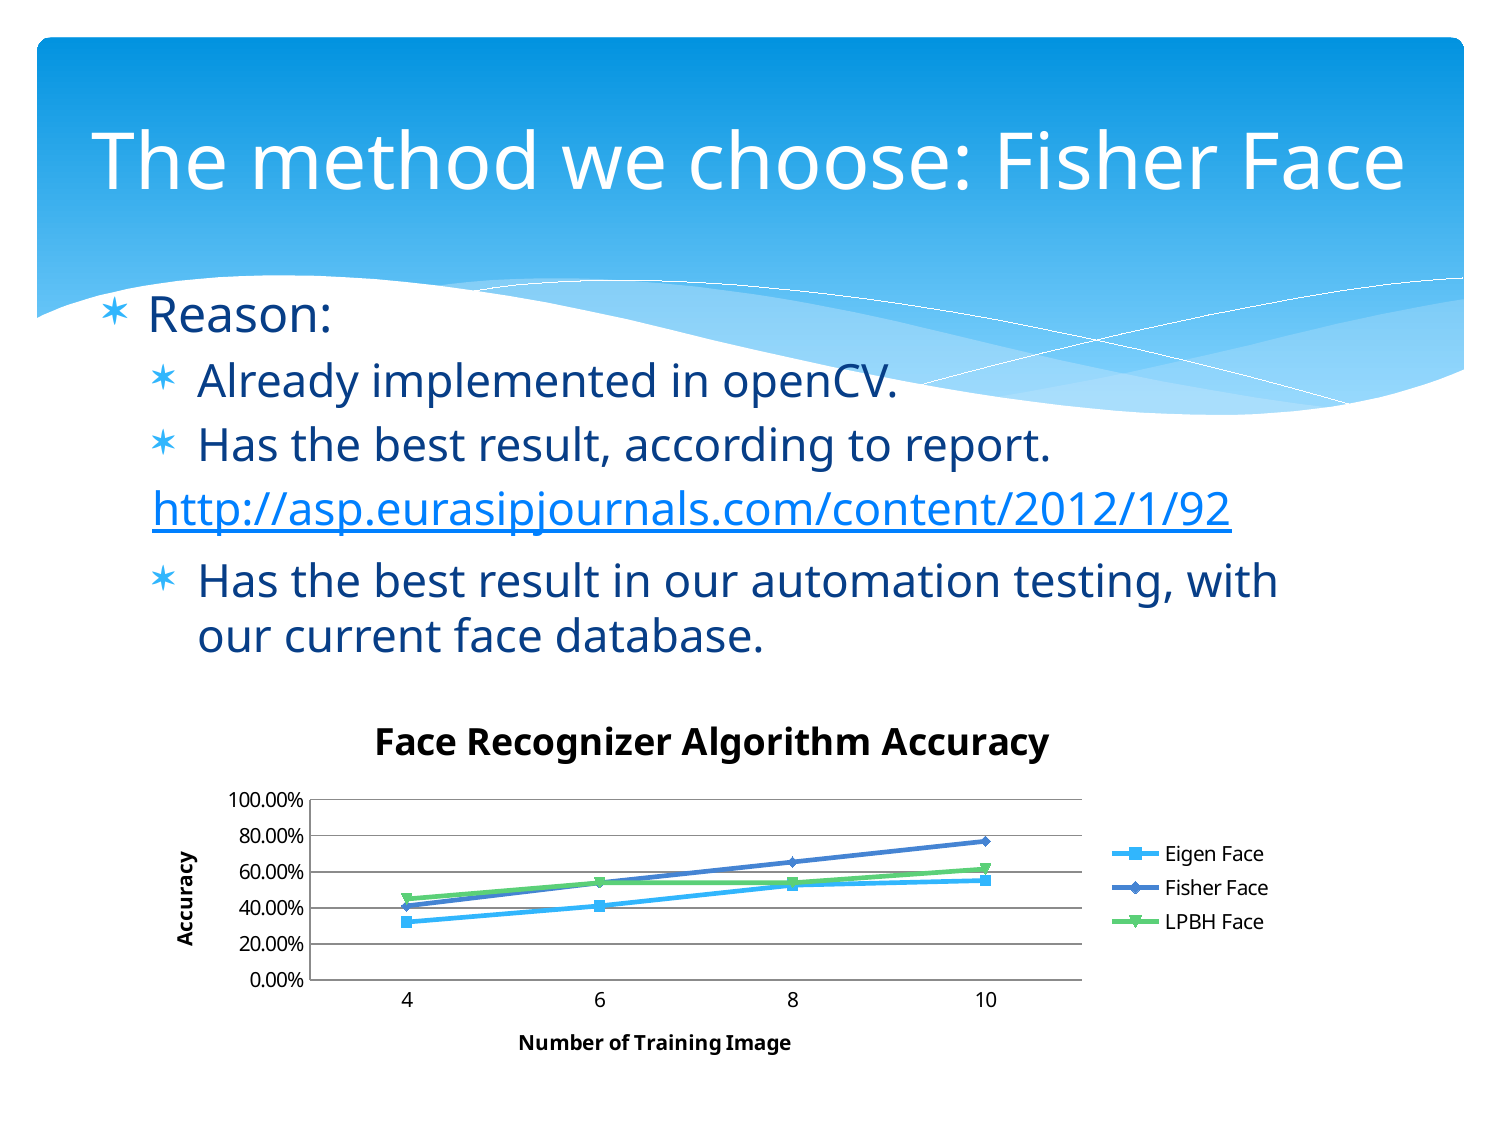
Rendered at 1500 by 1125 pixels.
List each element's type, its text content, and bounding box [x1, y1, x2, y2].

list Reason: Already implemented in openCV. Has the best result, according to report. http://asp.eurasipjournals.com/content/2012/1/92 Has the best result in our automation testing, with our current face database. [87, 275, 1350, 1013]
title The method we choose: Fisher Face [75, 55, 1425, 261]
chart [137, 687, 1288, 1088]
